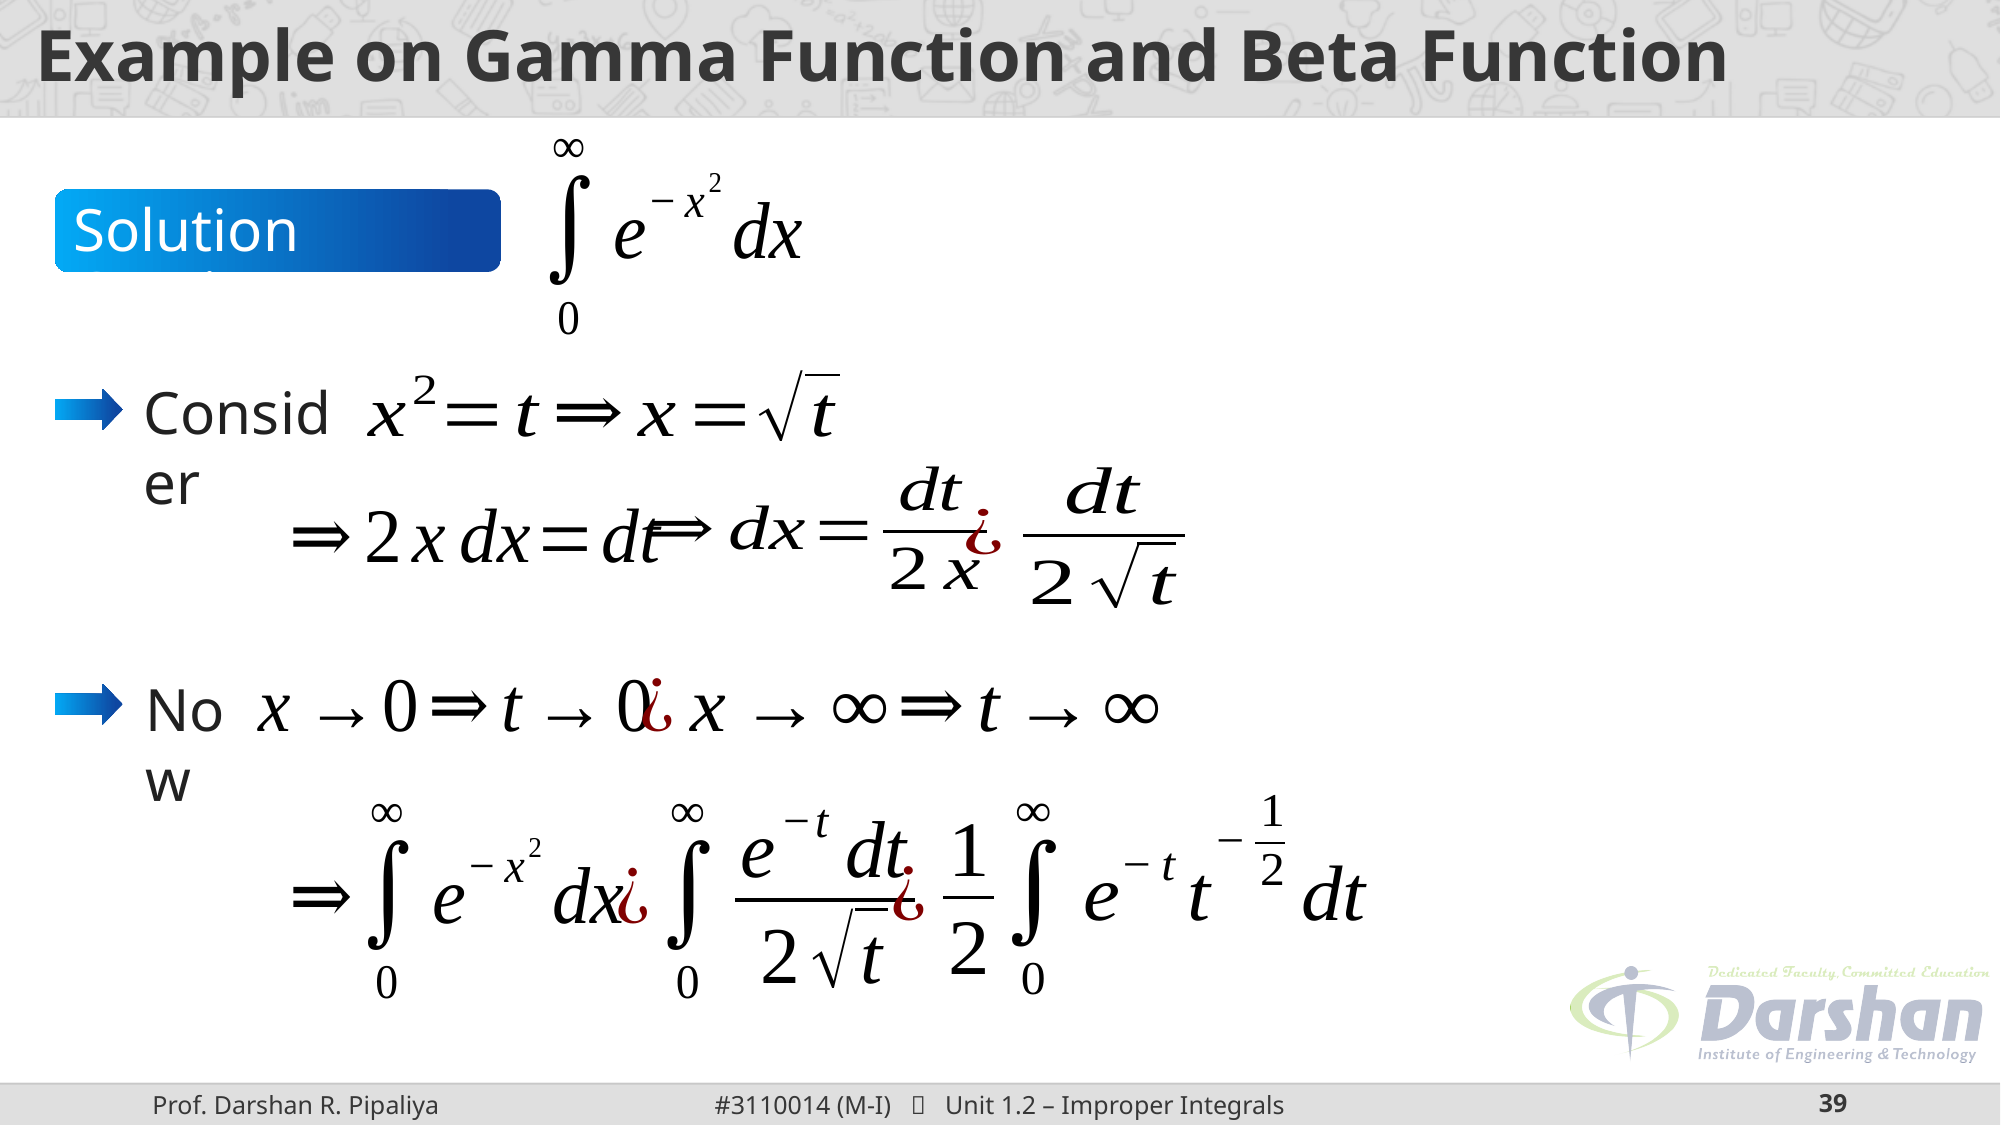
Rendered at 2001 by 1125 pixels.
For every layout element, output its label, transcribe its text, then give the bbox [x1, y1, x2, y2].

text_box Consider [129, 368, 366, 524]
text_box [54, 388, 124, 430]
title Example on Gamma Function and Beta Function [0, 0, 2000, 117]
text_box Solution Continue [54, 189, 502, 273]
text_box Now [130, 665, 273, 821]
text_box [54, 683, 124, 725]
